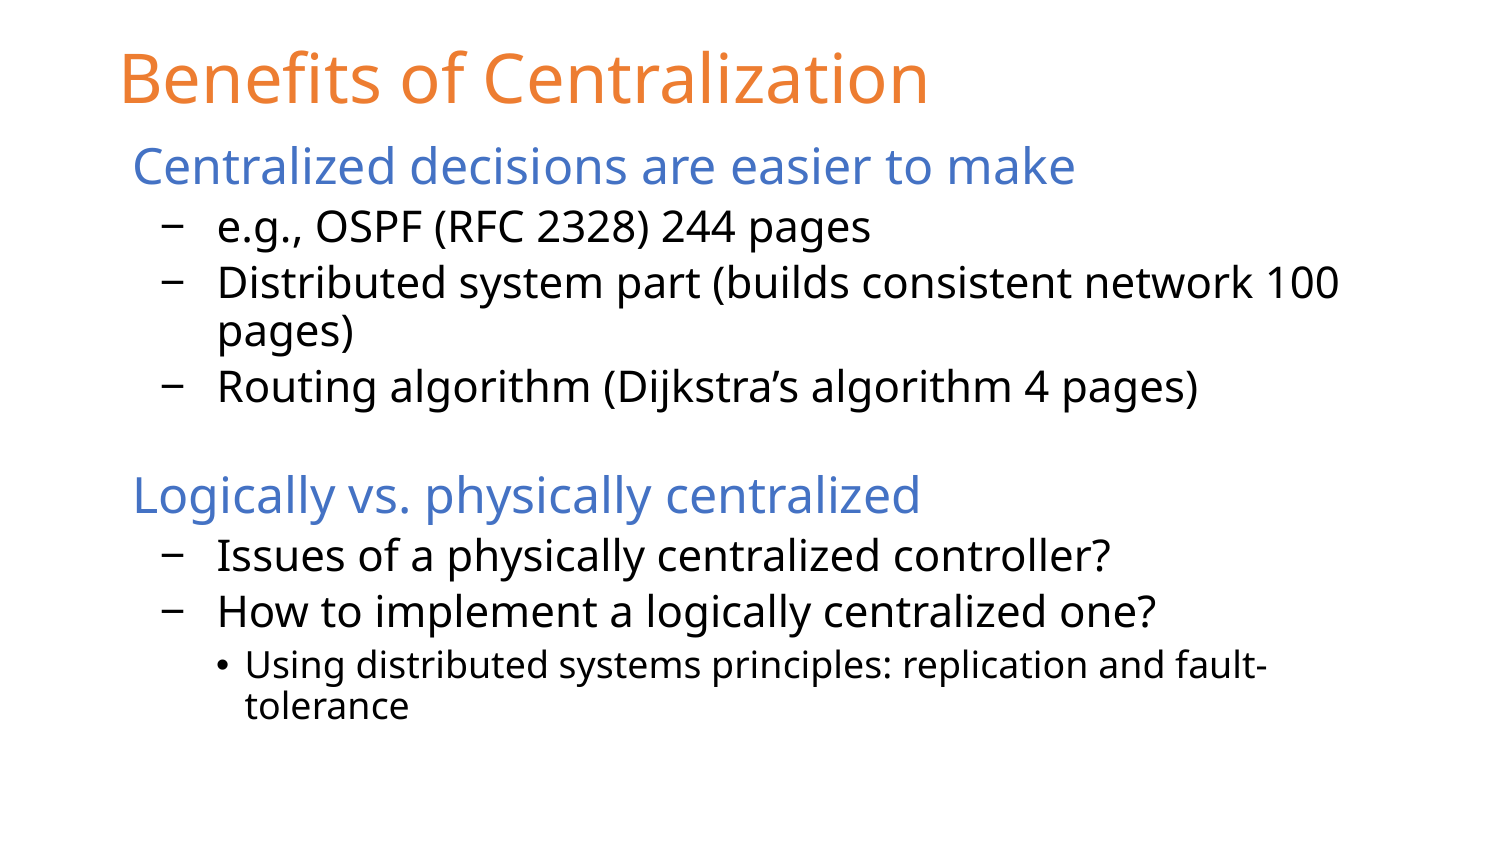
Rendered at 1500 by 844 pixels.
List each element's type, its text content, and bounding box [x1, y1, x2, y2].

list Centralized decisions are easier to make e.g., OSPF (RFC 2328) 244 pages Distributed system part (builds consistent network 100 pages) Routing algorithm (Dijkstra’s algorithm 4 pages) Logically vs. physically centralized Issues of a physically centralized controller? How to implement a logically centralized one? Using distributed systems principles: replication and fault-tolerance [103, 133, 1397, 760]
title Benefits of Centralization [103, 44, 1397, 118]
